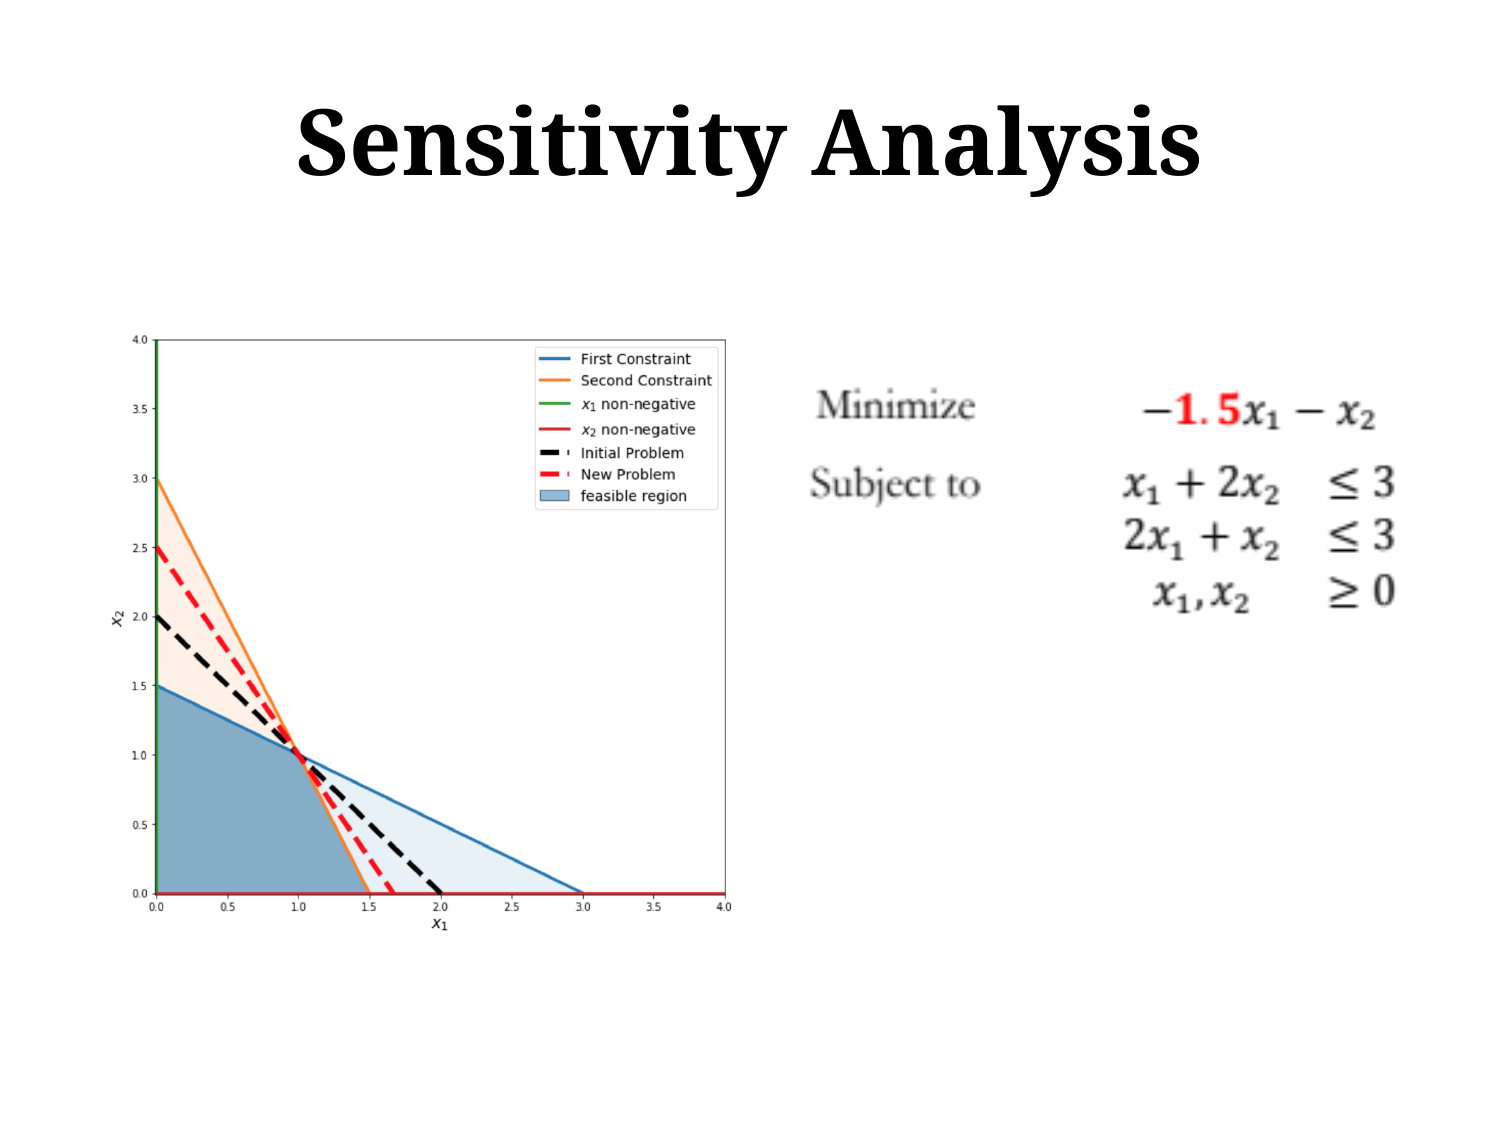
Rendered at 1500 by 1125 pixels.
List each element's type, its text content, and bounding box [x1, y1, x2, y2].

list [74, 262, 738, 1006]
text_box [762, 383, 1500, 687]
title Sensitivity Analysis [75, 45, 1425, 233]
